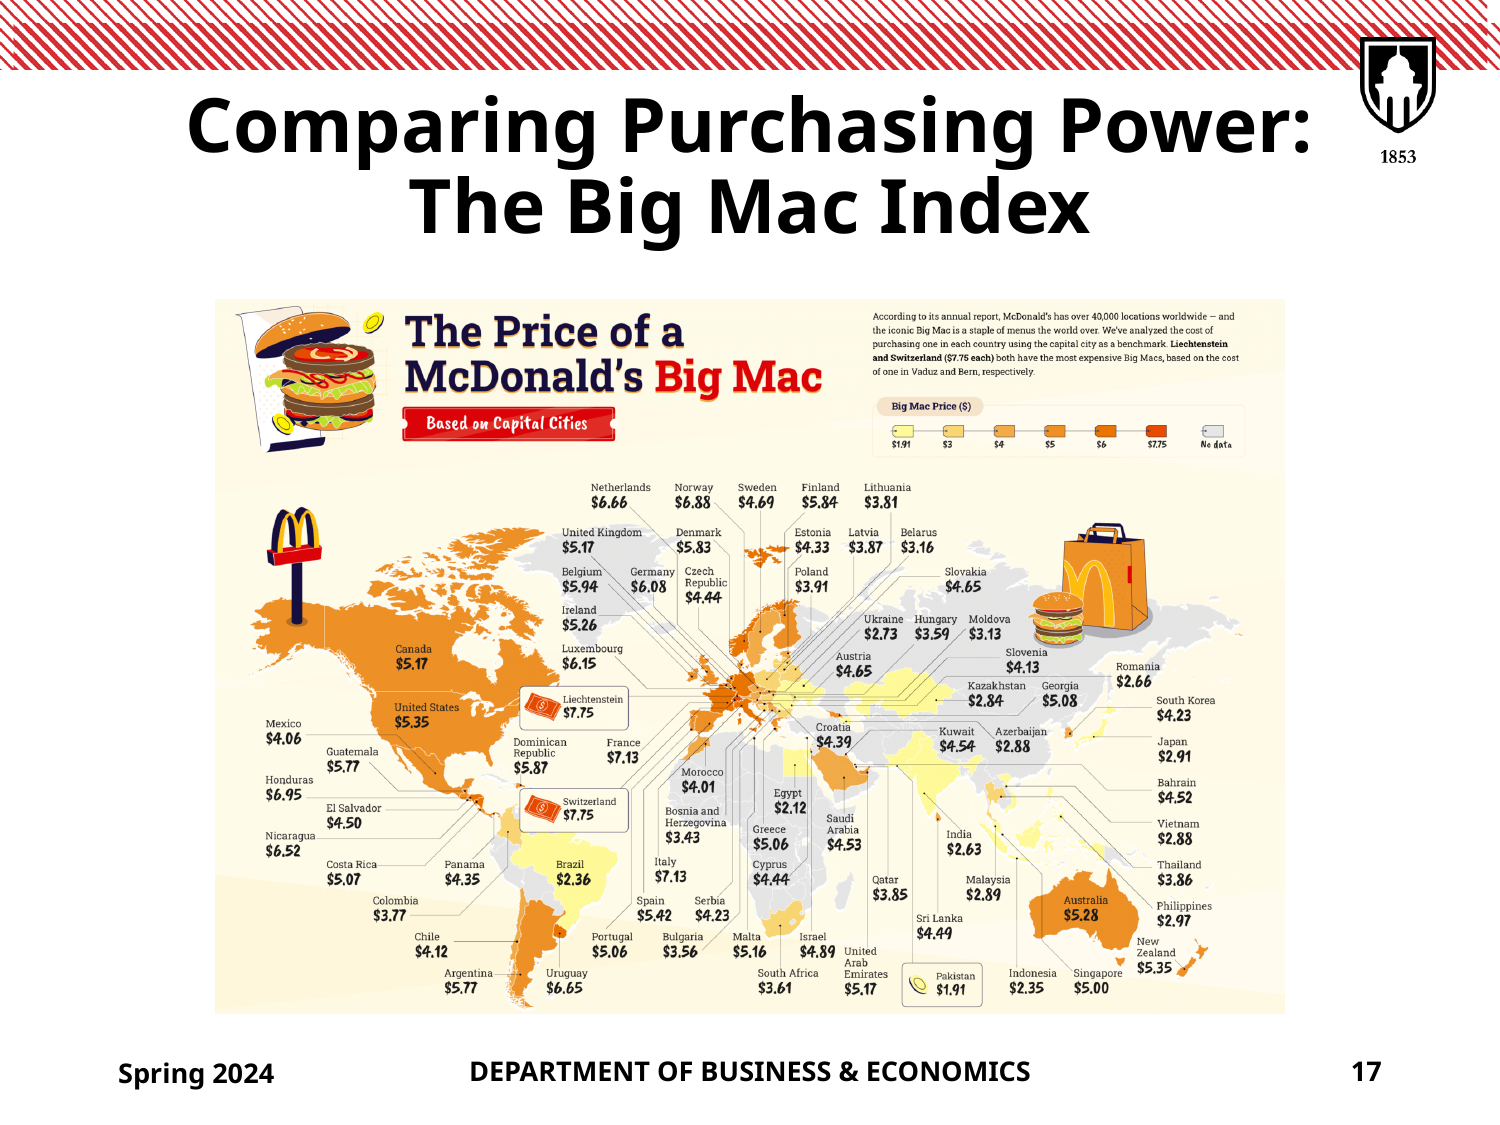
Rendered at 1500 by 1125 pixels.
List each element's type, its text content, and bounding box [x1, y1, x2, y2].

picture [0, 0, 1500, 163]
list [215, 299, 1285, 1014]
slide_number Spring 2024 [103, 1042, 277, 1103]
title Comparing Purchasing Power: The Big Mac Index [103, 59, 1397, 278]
slide_number 17 [1059, 1042, 1397, 1103]
footer DEPARTMENT OF BUSINESS & ECONOMICS [277, 1042, 1059, 1103]
